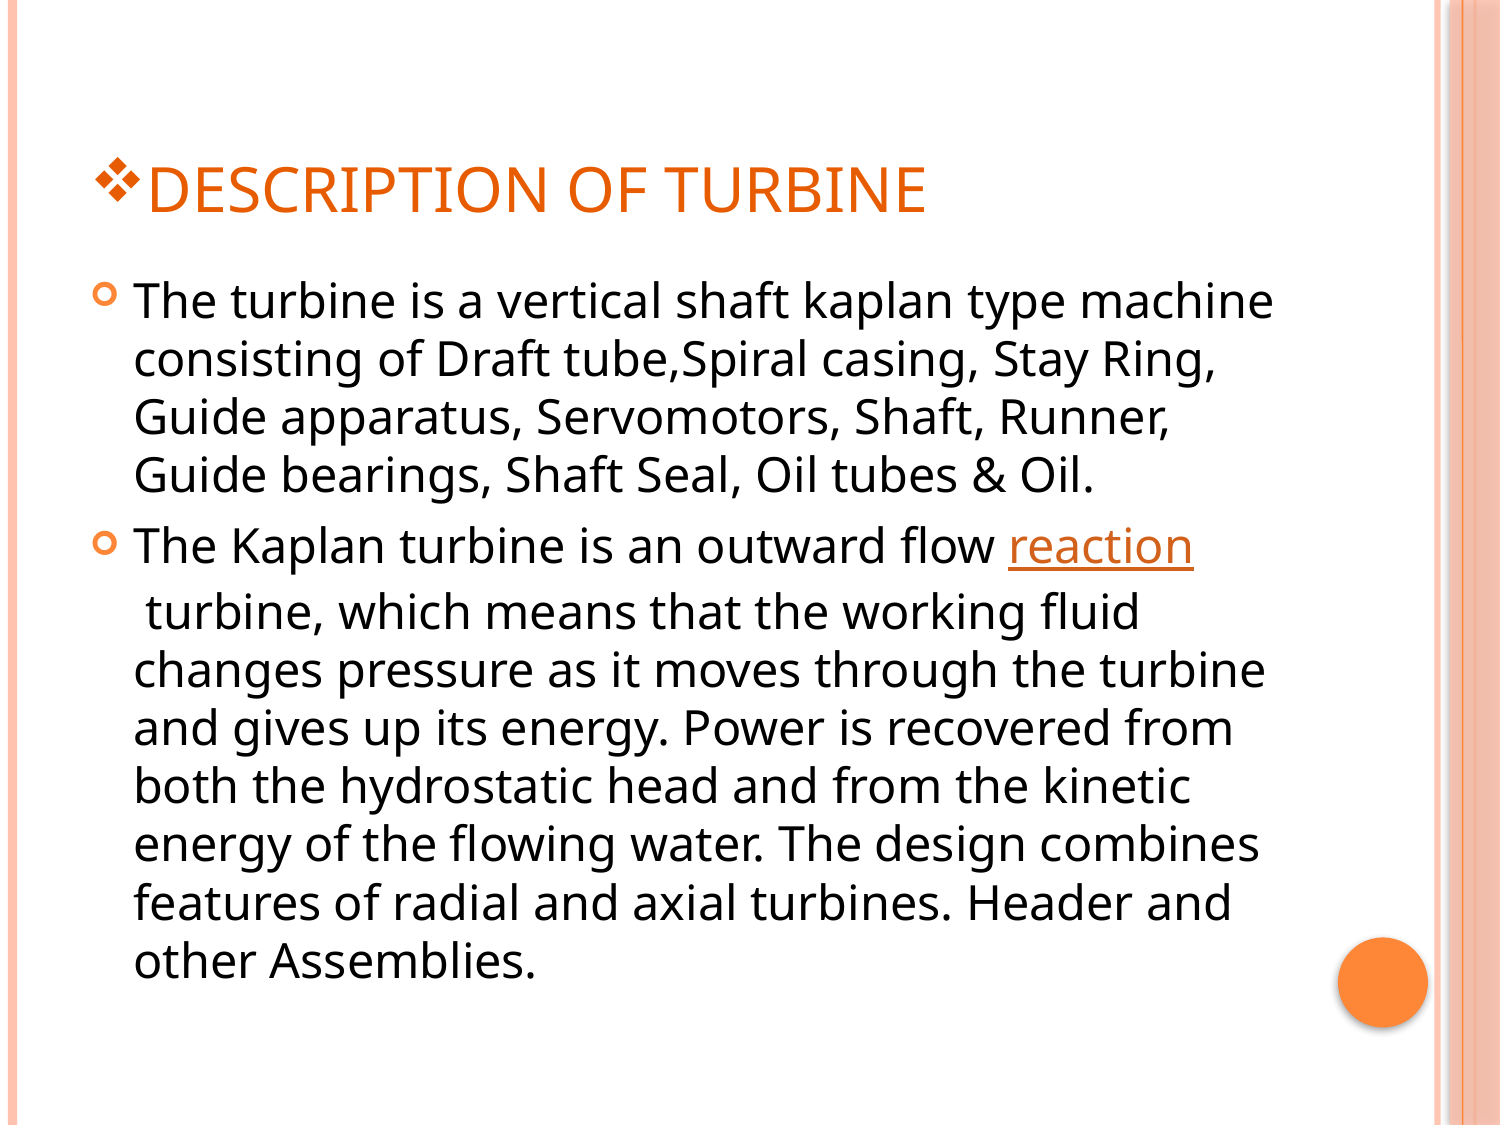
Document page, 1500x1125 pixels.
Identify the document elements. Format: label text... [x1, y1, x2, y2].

title DESCRIPTION OF TURBINE [75, 45, 1300, 233]
list The turbine is a vertical shaft kaplan type machine consisting of Draft tube,Spiral casing, Stay Ring, Guide apparatus, Servomotors, Shaft, Runner, Guide bearings, Shaft Seal, Oil tubes & Oil. The Kaplan turbine is an outward flow reaction turbine, which means that the working fluid changes pressure as it moves through the turbine and gives up its energy. Power is recovered from both the hydrostatic head and from the kinetic energy of the flowing water. The design combines features of radial and axial turbines. Header and other Assemblies. [75, 262, 1300, 1062]
